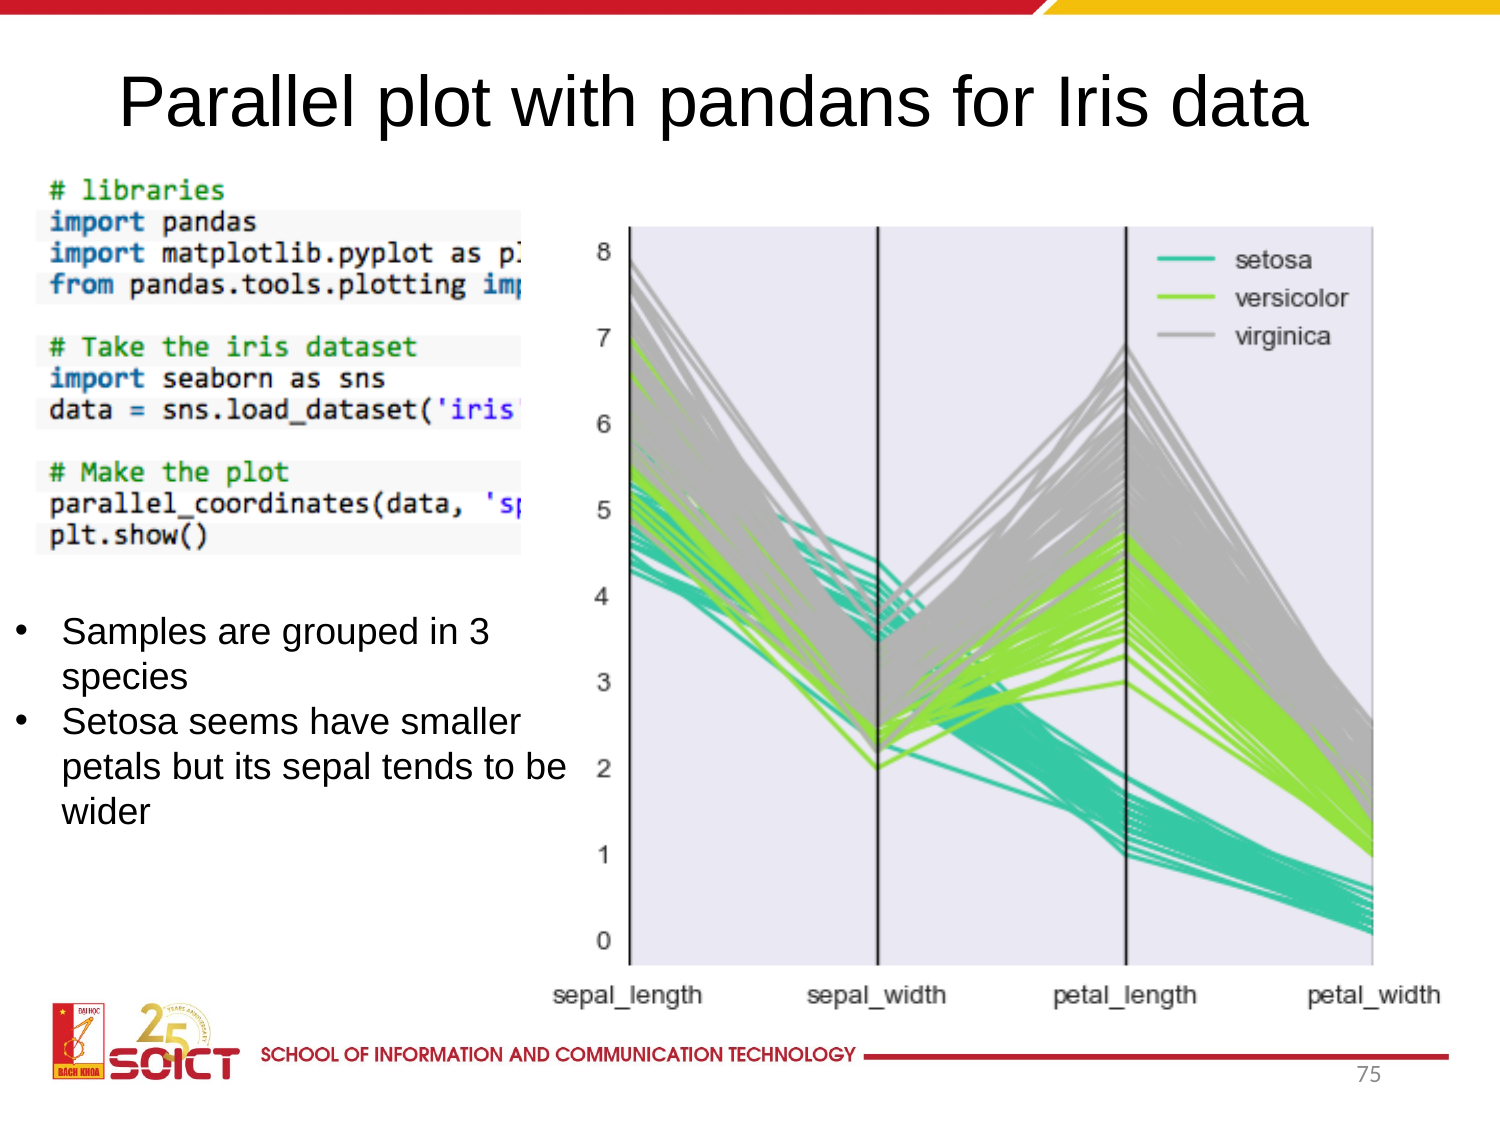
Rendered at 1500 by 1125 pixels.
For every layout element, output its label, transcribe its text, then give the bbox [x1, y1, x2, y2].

slide_number 75 [1059, 1042, 1397, 1103]
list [521, 203, 1476, 1018]
title Parallel plot with pandans for Iris data [103, 29, 1397, 179]
picture [0, 0, 1500, 1125]
text_box Samples are grouped in 3 species Setosa seems have smaller petals but its sepal tends to be wider [0, 599, 521, 885]
